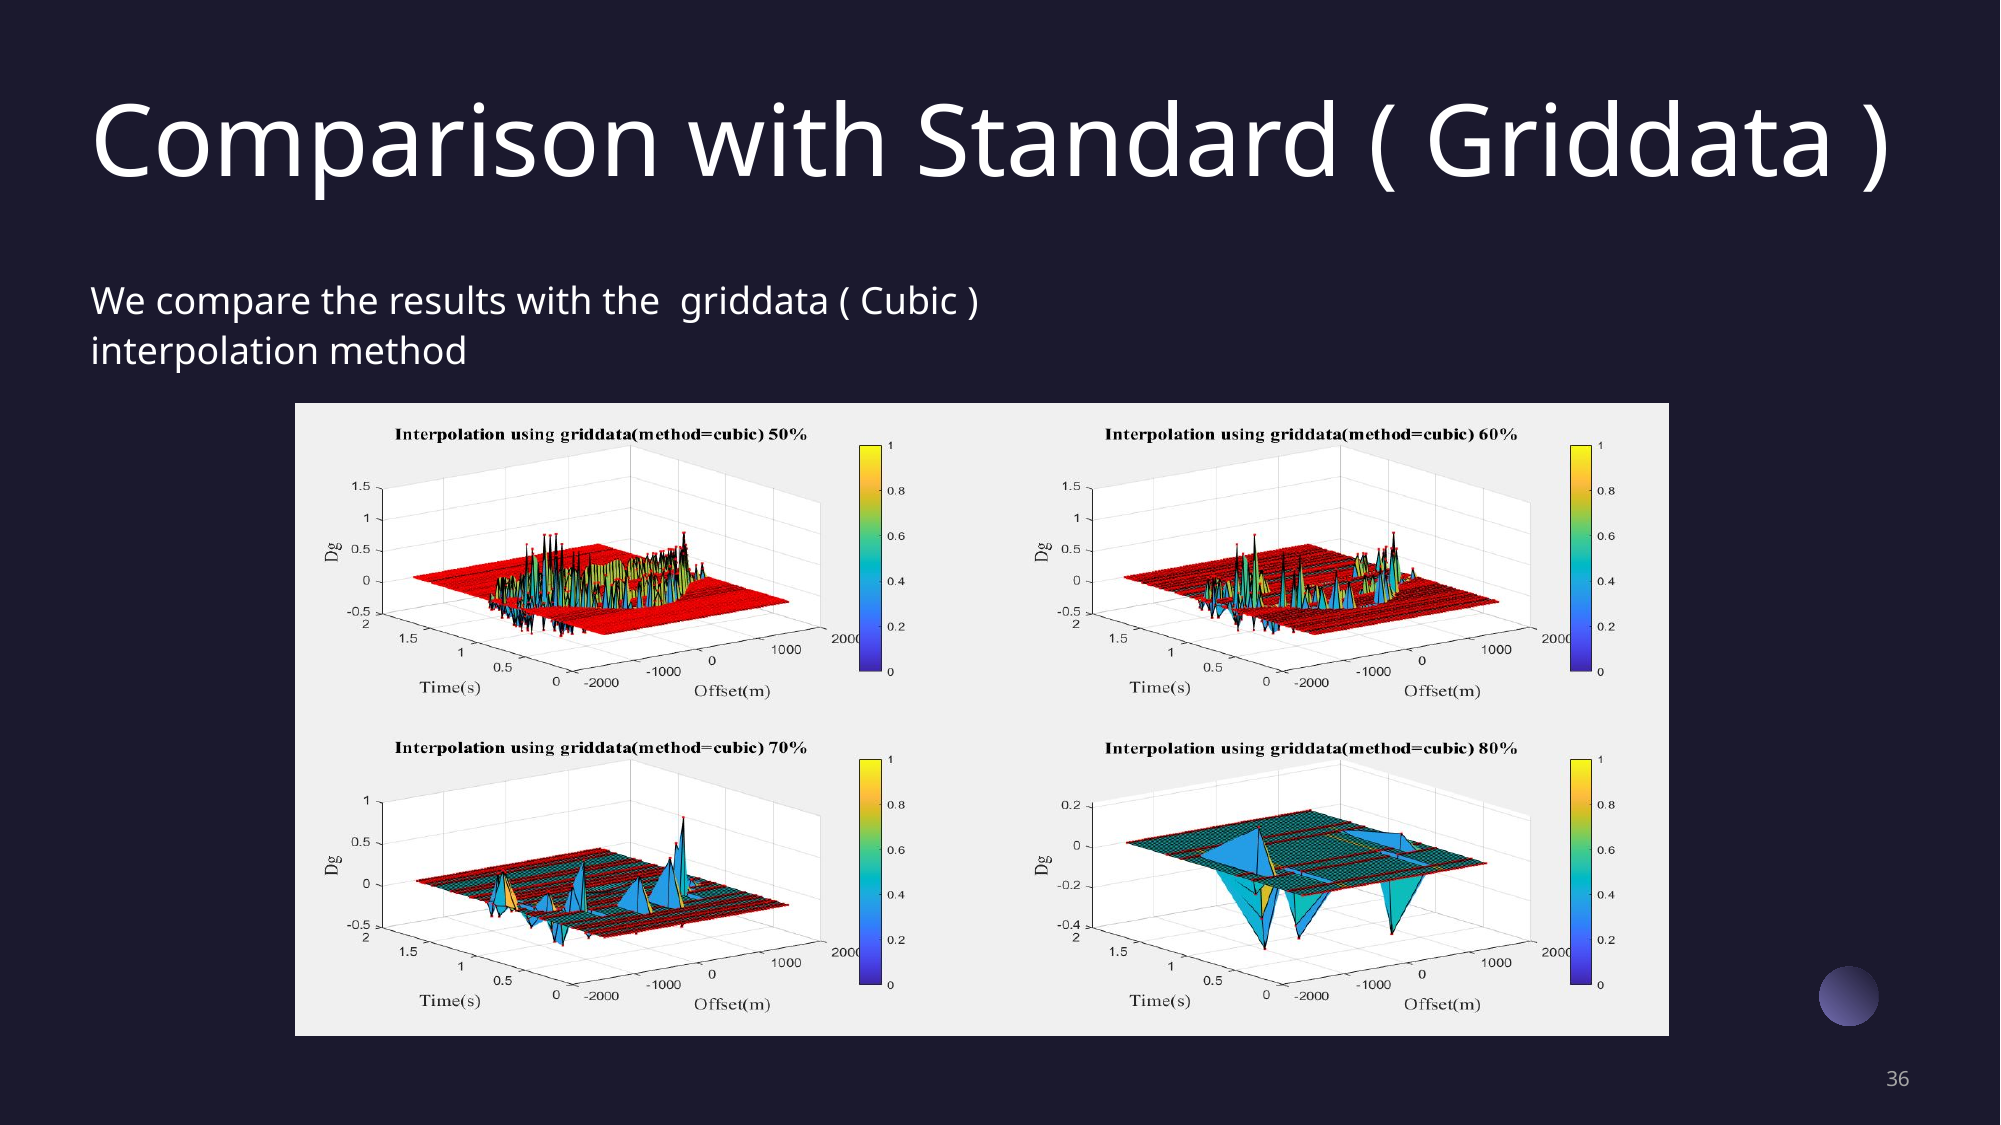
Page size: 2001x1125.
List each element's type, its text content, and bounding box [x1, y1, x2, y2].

slide_number ‹#› [1632, 1067, 1910, 1093]
picture [295, 403, 1669, 1036]
title Comparison with Standard ( Griddata ) [90, 90, 1911, 309]
list We compare the results with the griddata ( Cubic ) interpolation method [90, 283, 983, 372]
